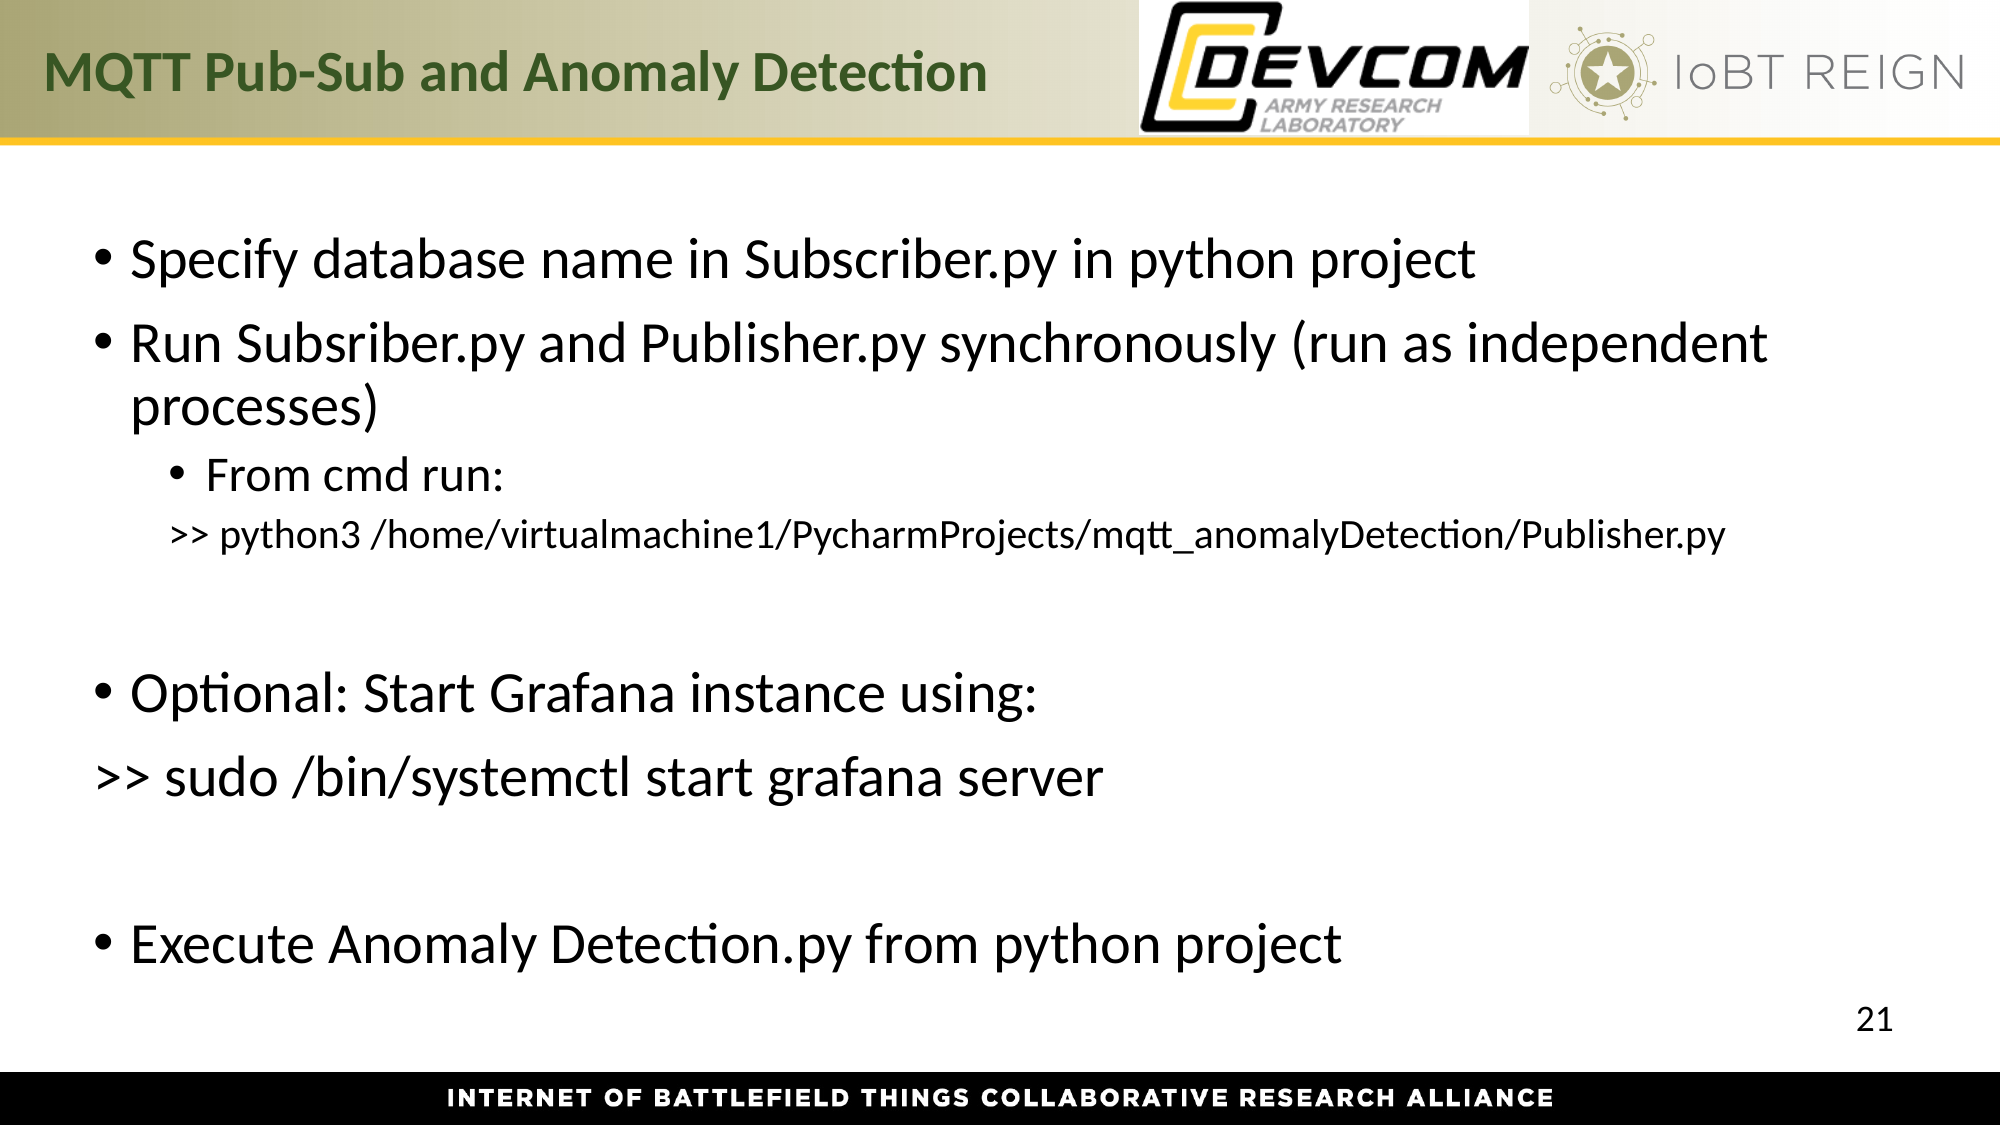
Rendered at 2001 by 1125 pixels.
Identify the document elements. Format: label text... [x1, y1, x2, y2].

slide_number 21 [1841, 986, 2000, 1047]
picture [0, 1072, 2000, 1125]
list Specify database name in Subscriber.py in python project Run Subsriber.py and Publisher.py synchronously (run as independent processes) From cmd run: >> python3 /home/virtualmachine1/PycharmProjects/mqtt_anomalyDetection/Publisher.py Optional: Start Grafana instance using: >> sudo /bin/systemctl start grafana server Execute Anomaly Detection.py from python project [78, 220, 1804, 935]
picture [0, 0, 2000, 146]
